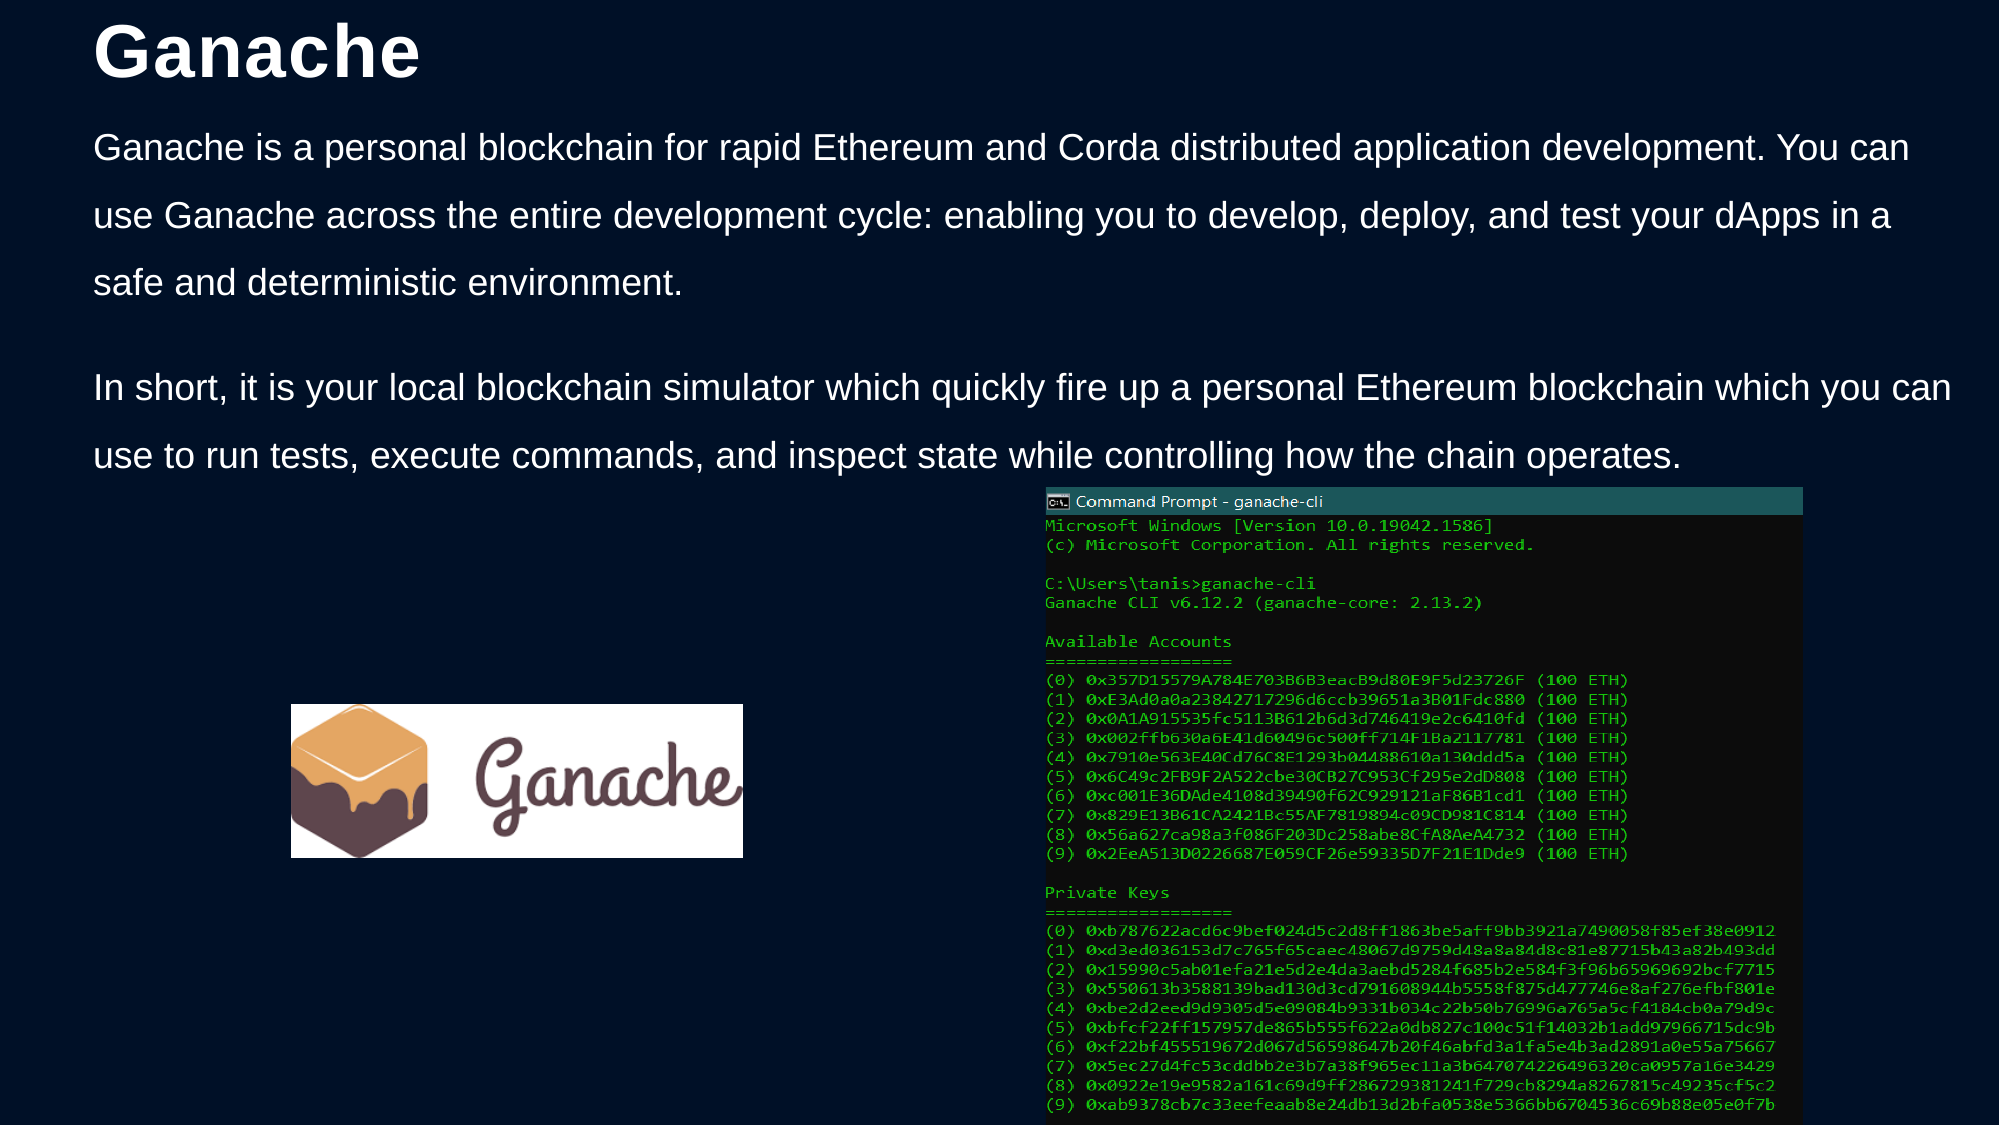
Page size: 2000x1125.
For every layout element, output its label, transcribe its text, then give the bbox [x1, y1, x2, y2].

picture [290, 704, 743, 858]
text_box Ganache is a personal blockchain for rapid Ethereum and Corda distributed application development. You can use Ganache across the entire development cycle: enabling you to develop, deploy, and test your dApps in a safe and deterministic environment. In short, it is your local blockchain simulator which quickly fire up a personal Ethereum blockchain which you can use to run tests, execute commands, and inspect state while controlling how the chain operates. [78, 93, 1981, 484]
picture [1045, 487, 1803, 1125]
text_box Ganache [78, 5, 445, 94]
